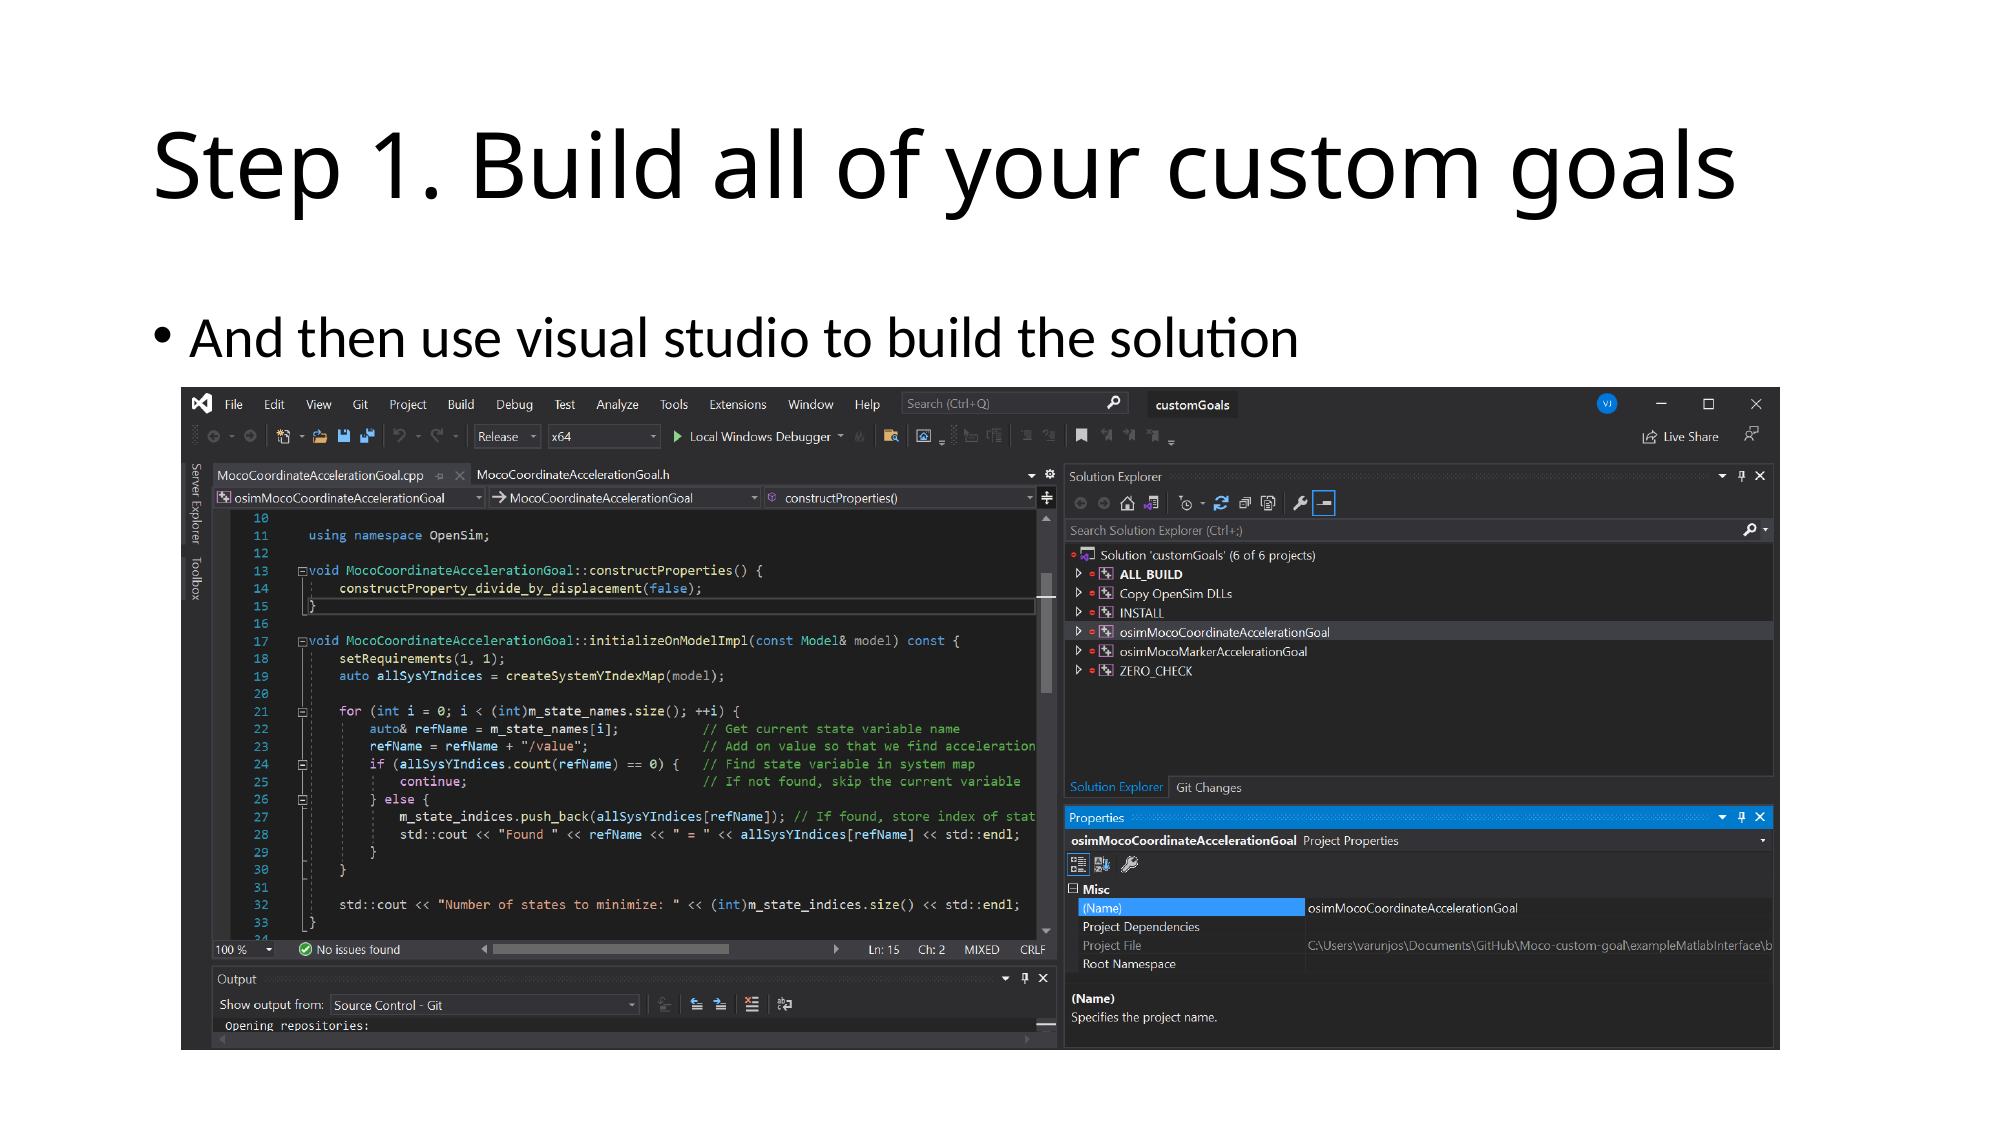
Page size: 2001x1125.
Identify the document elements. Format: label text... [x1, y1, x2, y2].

picture [181, 387, 1781, 1050]
list And then use visual studio to build the solution [137, 299, 1863, 1014]
title Step 1. Build all of your custom goals [137, 59, 1863, 278]
